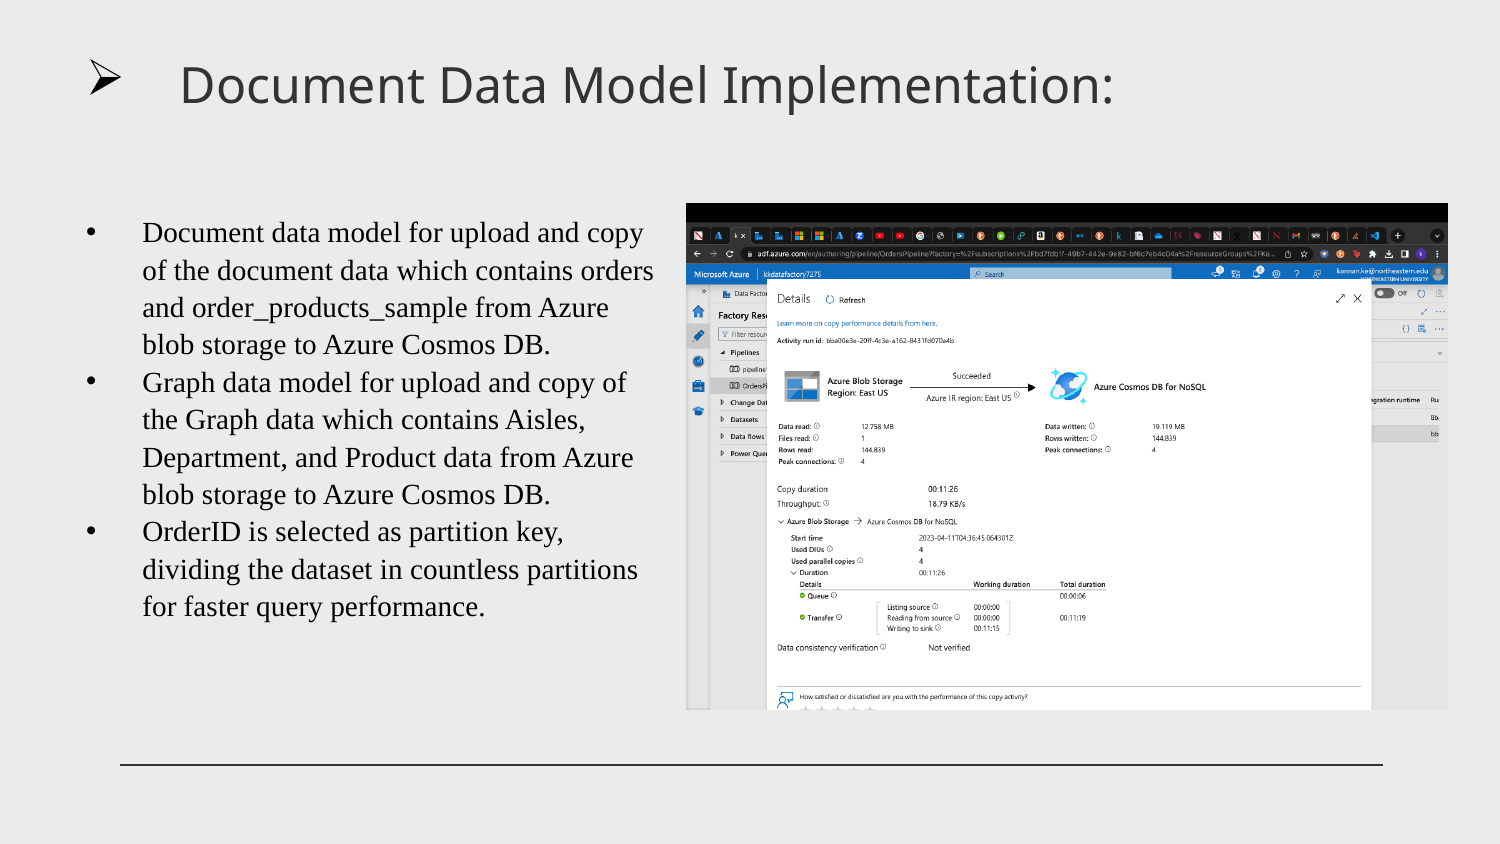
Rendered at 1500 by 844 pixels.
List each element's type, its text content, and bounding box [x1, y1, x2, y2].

text_box Document data model for upload and copy of the document data which contains orders and order_products_sample from Azure blob storage to Azure Cosmos DB. Graph data model for upload and copy of the Graph data which contains Aisles, Department, and Product data from Azure blob storage to Azure Cosmos DB. OrderID is selected as partition key, dividing the dataset in countless partitions for faster query performance. [71, 203, 673, 668]
text_box Document Data Model Implementation: [71, 46, 1302, 122]
picture [686, 203, 1448, 711]
